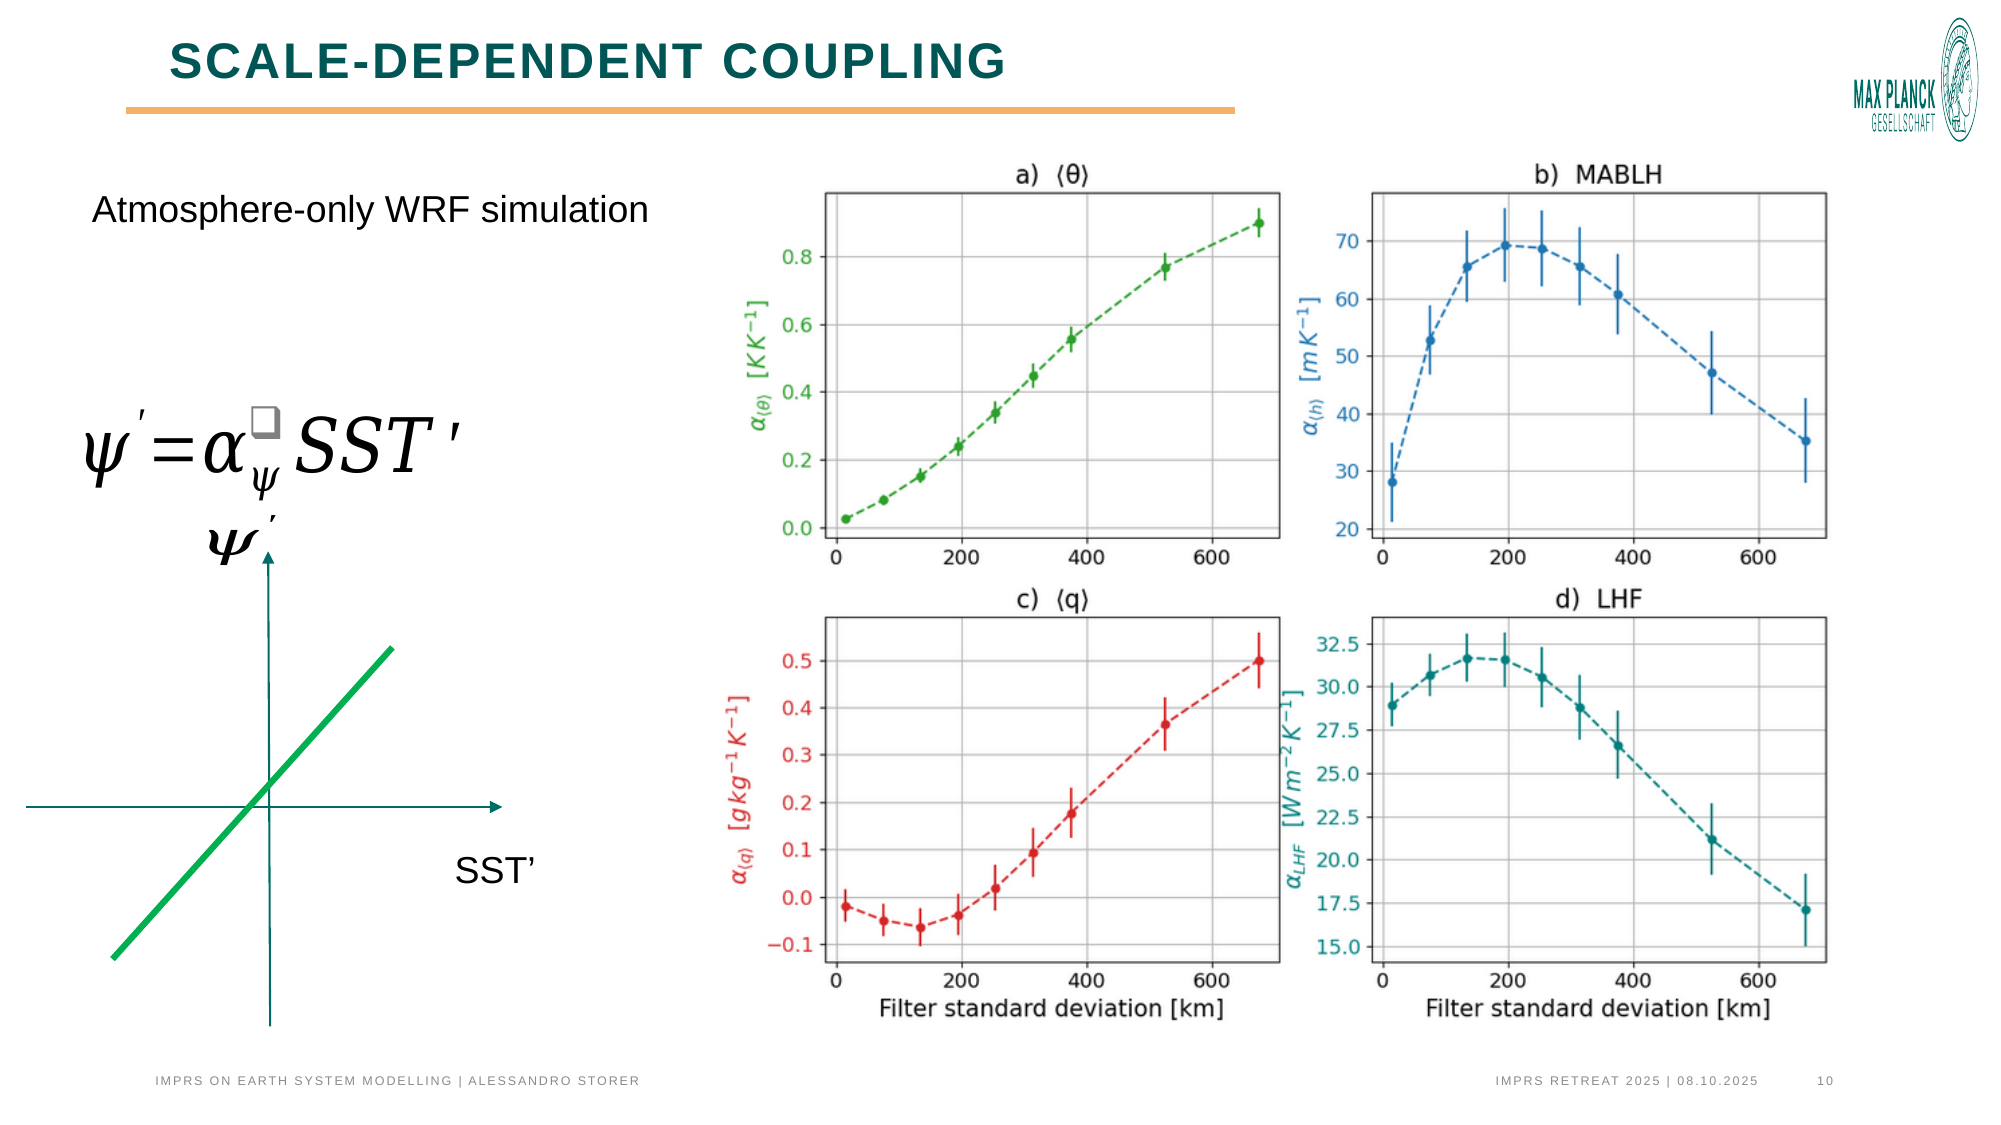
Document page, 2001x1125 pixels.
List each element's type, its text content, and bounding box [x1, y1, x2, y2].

text_box Atmosphere-only WRF simulation [77, 177, 684, 237]
footer IMPRS on Earth System Modelling | ALESSANDRO STORER IMPRS retreat 2025 | 08.10.2025 10 [155, 1058, 1845, 1089]
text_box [112, 647, 393, 960]
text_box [129, 642, 386, 647]
picture [723, 153, 1845, 1027]
text_box Scale-dependent coupling [154, 26, 1155, 96]
text_box SST’ [439, 838, 551, 899]
